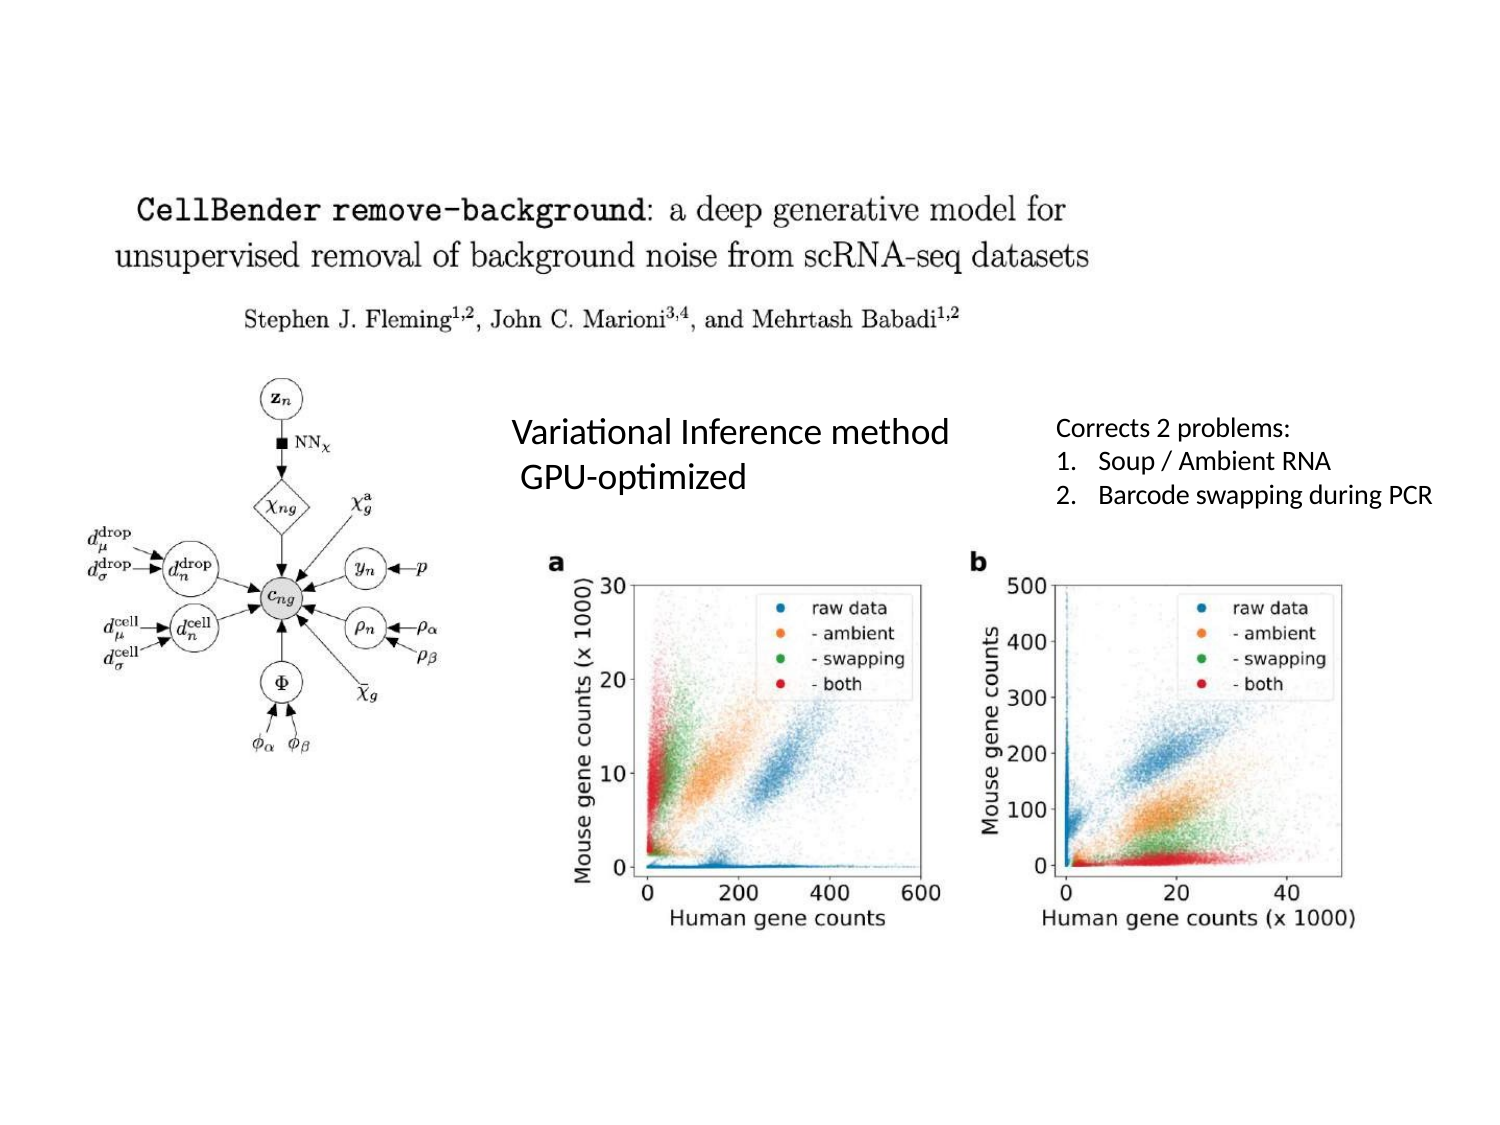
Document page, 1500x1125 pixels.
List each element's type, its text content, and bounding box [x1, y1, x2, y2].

text_box [111, 188, 1095, 339]
text_box [83, 376, 442, 760]
text_box [545, 545, 1362, 938]
text_box Corrects 2 problems: Soup / Ambient RNA Barcode swapping during PCR [1053, 406, 1441, 511]
title Variational Inference method GPU-optimized [509, 405, 959, 596]
